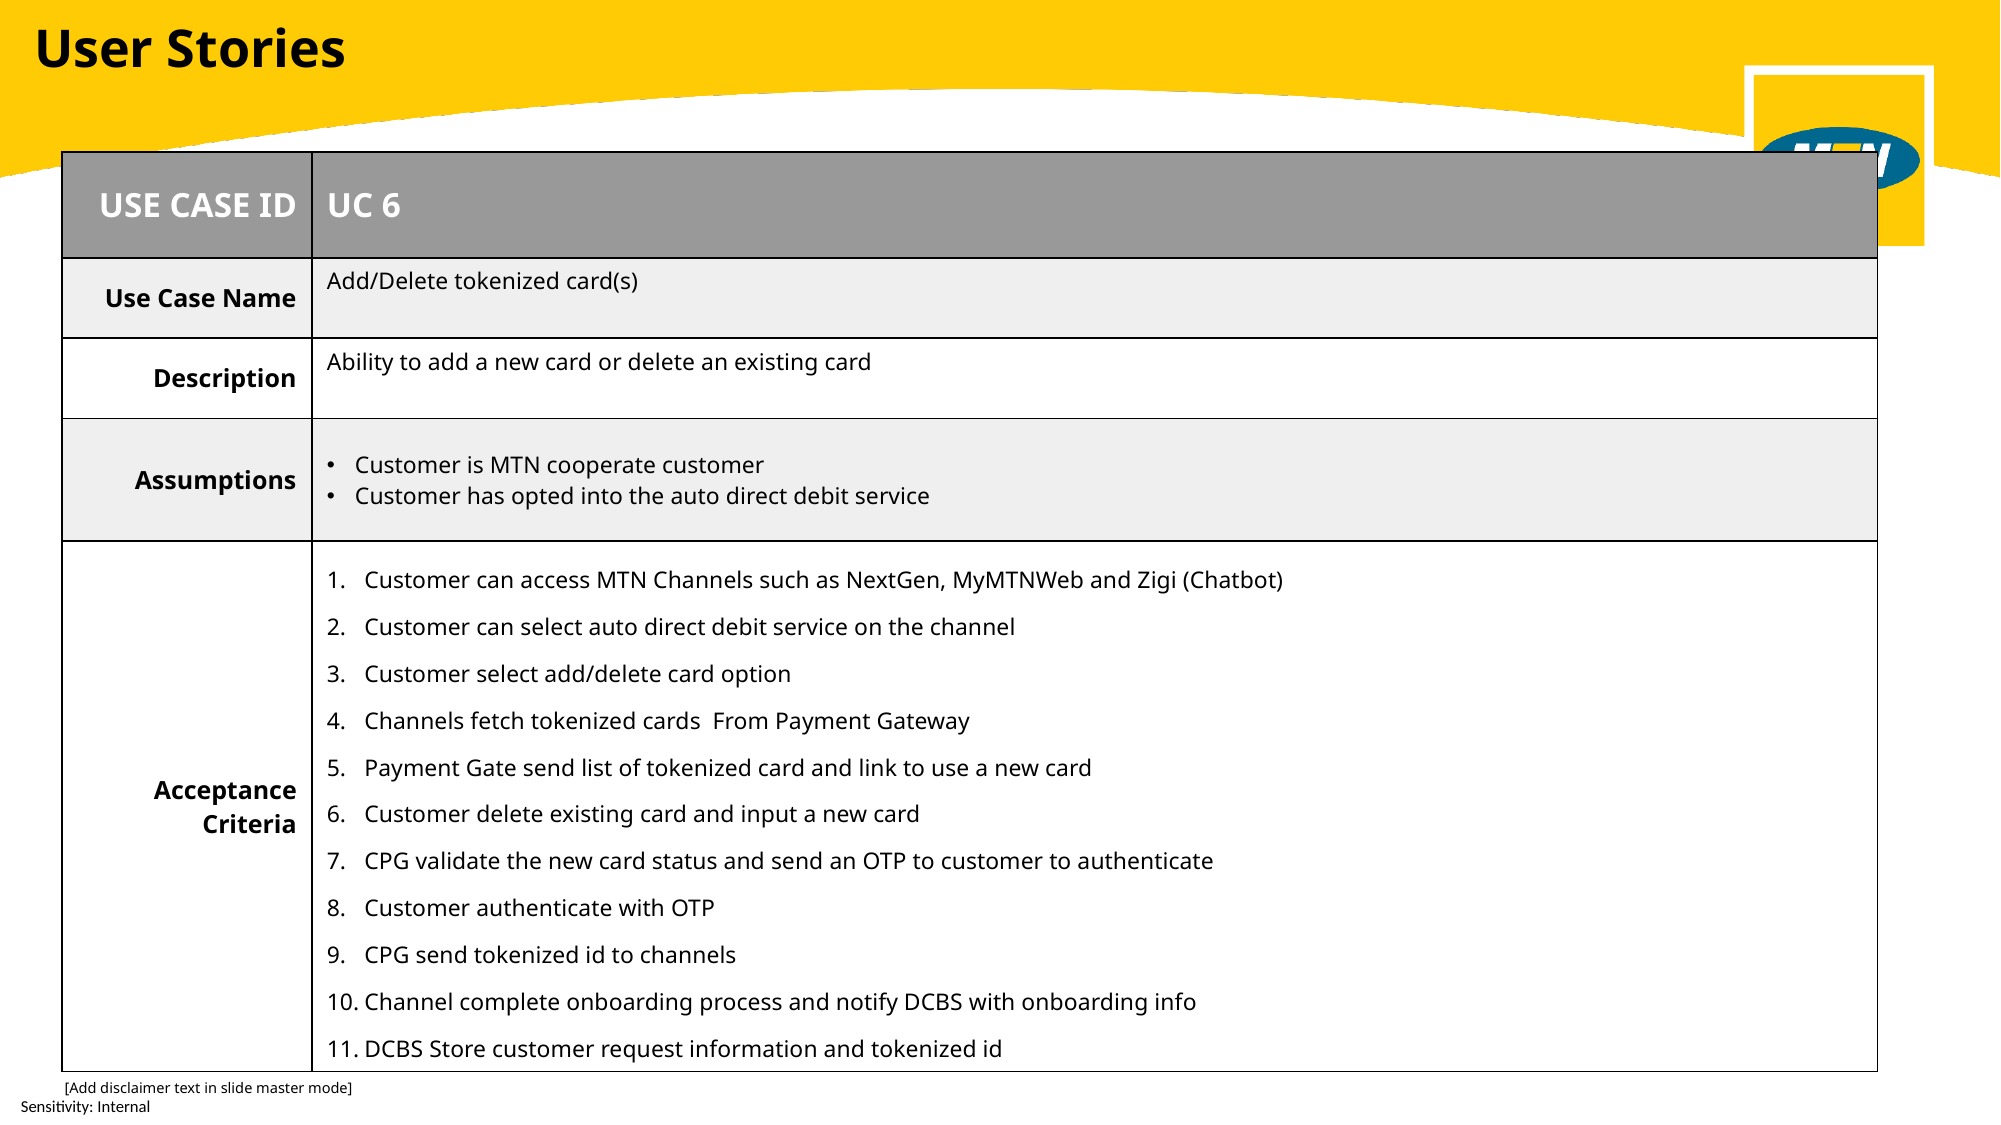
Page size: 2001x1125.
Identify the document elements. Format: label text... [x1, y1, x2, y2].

picture [0, 0, 2000, 1125]
title User Stories [34, 22, 1906, 104]
table_cell Ability to add a new card or delete an existing card [313, 339, 1877, 418]
table_header UC 6 [313, 153, 1877, 257]
table_cell Description [63, 339, 311, 418]
table_cell Acceptance Criteria [63, 542, 311, 1071]
table_header USE CASE ID [63, 153, 311, 257]
table_cell Use Case Name [63, 259, 311, 337]
table_cell Assumptions [63, 419, 311, 540]
table_cell Customer can access MTN Channels such as NextGen, MyMTNWeb and Zigi (Chatbot) Customer can select auto direct debit service on the channel Customer select add/delete card option Channels fetch tokenized cards From Payment Gateway Payment Gate send list of tokenized card and link to use a new card Customer delete existing card and input a new card CPG validate the new card status and send an OTP to customer to authenticate Customer authenticate with OTP CPG send tokenized id to channels Channel complete onboarding process and notify DCBS with onboarding info DCBS Store customer request information and tokenized id [313, 542, 1877, 1071]
table_cell Add/Delete tokenized card(s) [313, 259, 1877, 337]
table_cell Customer is MTN cooperate customer Customer has opted into the auto direct debit service [313, 419, 1877, 540]
